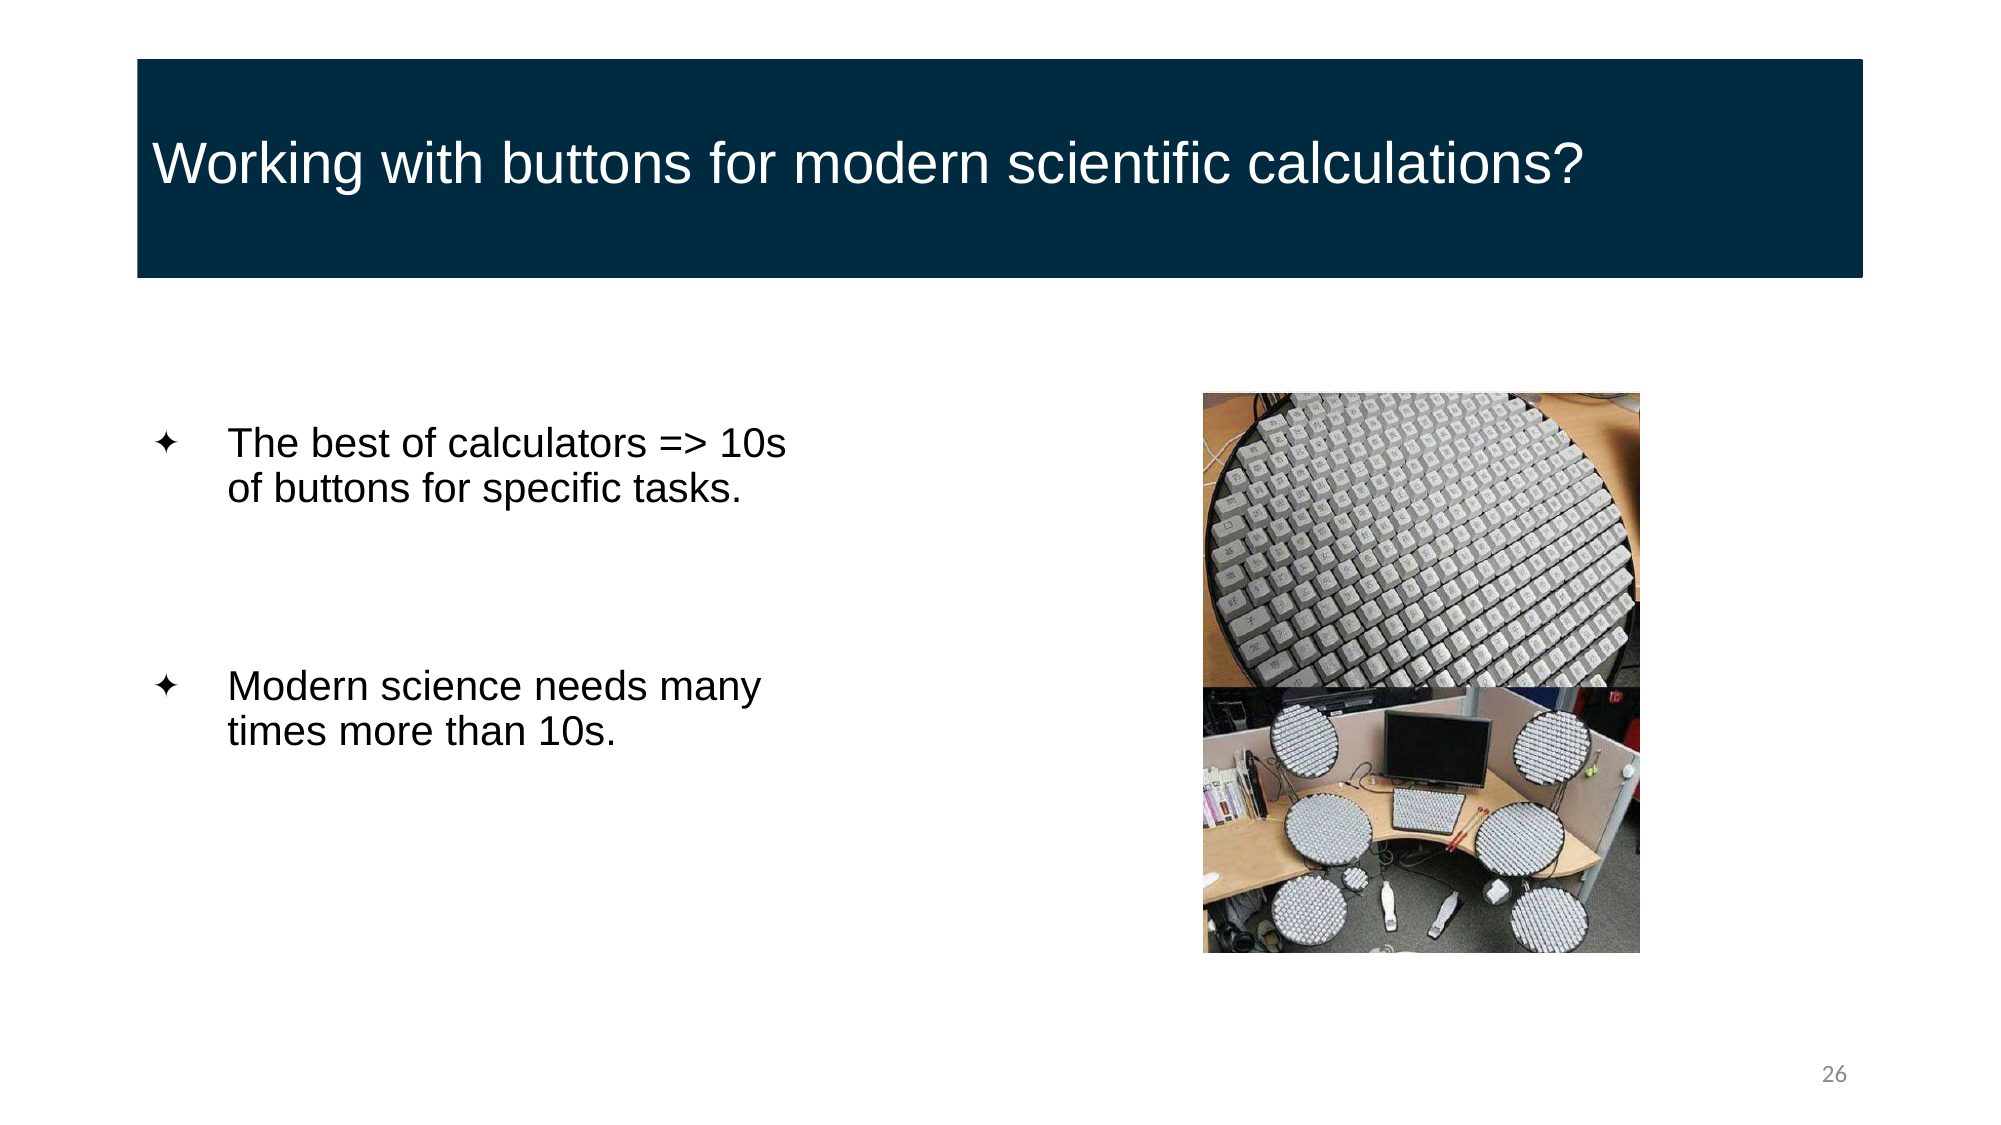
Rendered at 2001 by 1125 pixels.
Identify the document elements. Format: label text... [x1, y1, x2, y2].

slide_number 26 [1412, 1042, 1863, 1103]
picture [1203, 391, 1640, 953]
title Working with buttons for modern scientific calculations? [137, 59, 1863, 278]
list The best of calculators => 10s of buttons for specific tasks. Modern science needs many times more than 10s. [137, 391, 833, 1014]
